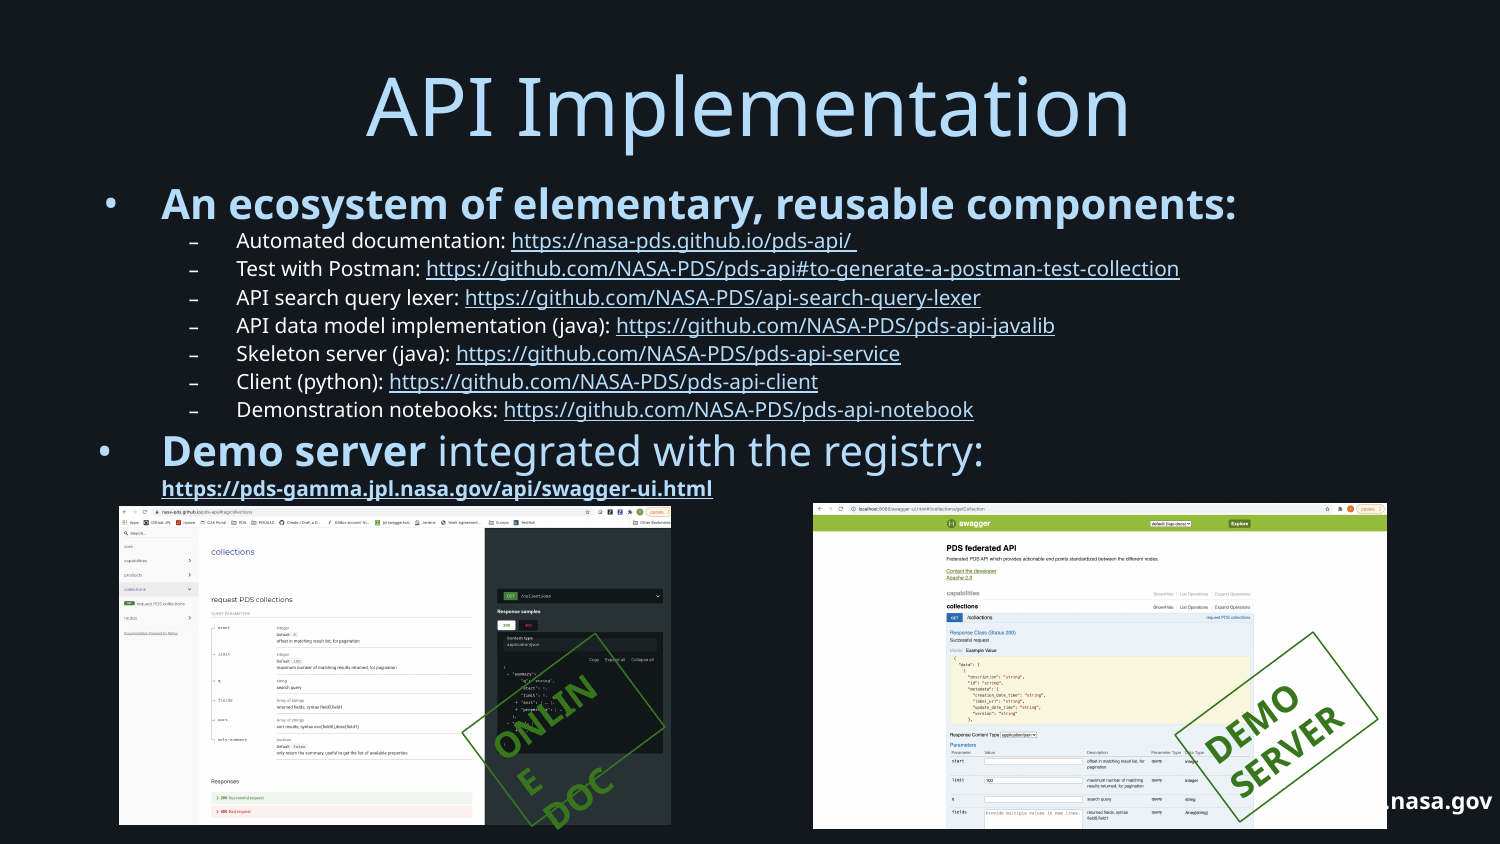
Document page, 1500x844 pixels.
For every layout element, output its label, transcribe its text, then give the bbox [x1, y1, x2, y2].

title API Implementation [75, 33, 1425, 175]
picture [813, 503, 1388, 830]
picture [118, 506, 671, 826]
list An ecosystem of elementary, reusable components: Automated documentation: https://nasa-pds.github.io/pds-api/ Test with Postman: https://github.com/NASA-PDS/pds-api#to-generate-a-postman-test-collection API search query lexer: https://github.com/NASA-PDS/api-search-query-lexer API data model implementation (java): https://github.com/NASA-PDS/pds-api-javalib Skeleton server (java): https://github.com/NASA-PDS/pds-api-service Client (python): https://github.com/NASA-PDS/pds-api-client Demonstration notebooks: https://github.com/NASA-PDS/pds-api-notebook Demo server integrated with the registry: https://pds-gamma.jpl.nasa.gov/api/swagger-ui.html [75, 171, 1415, 729]
